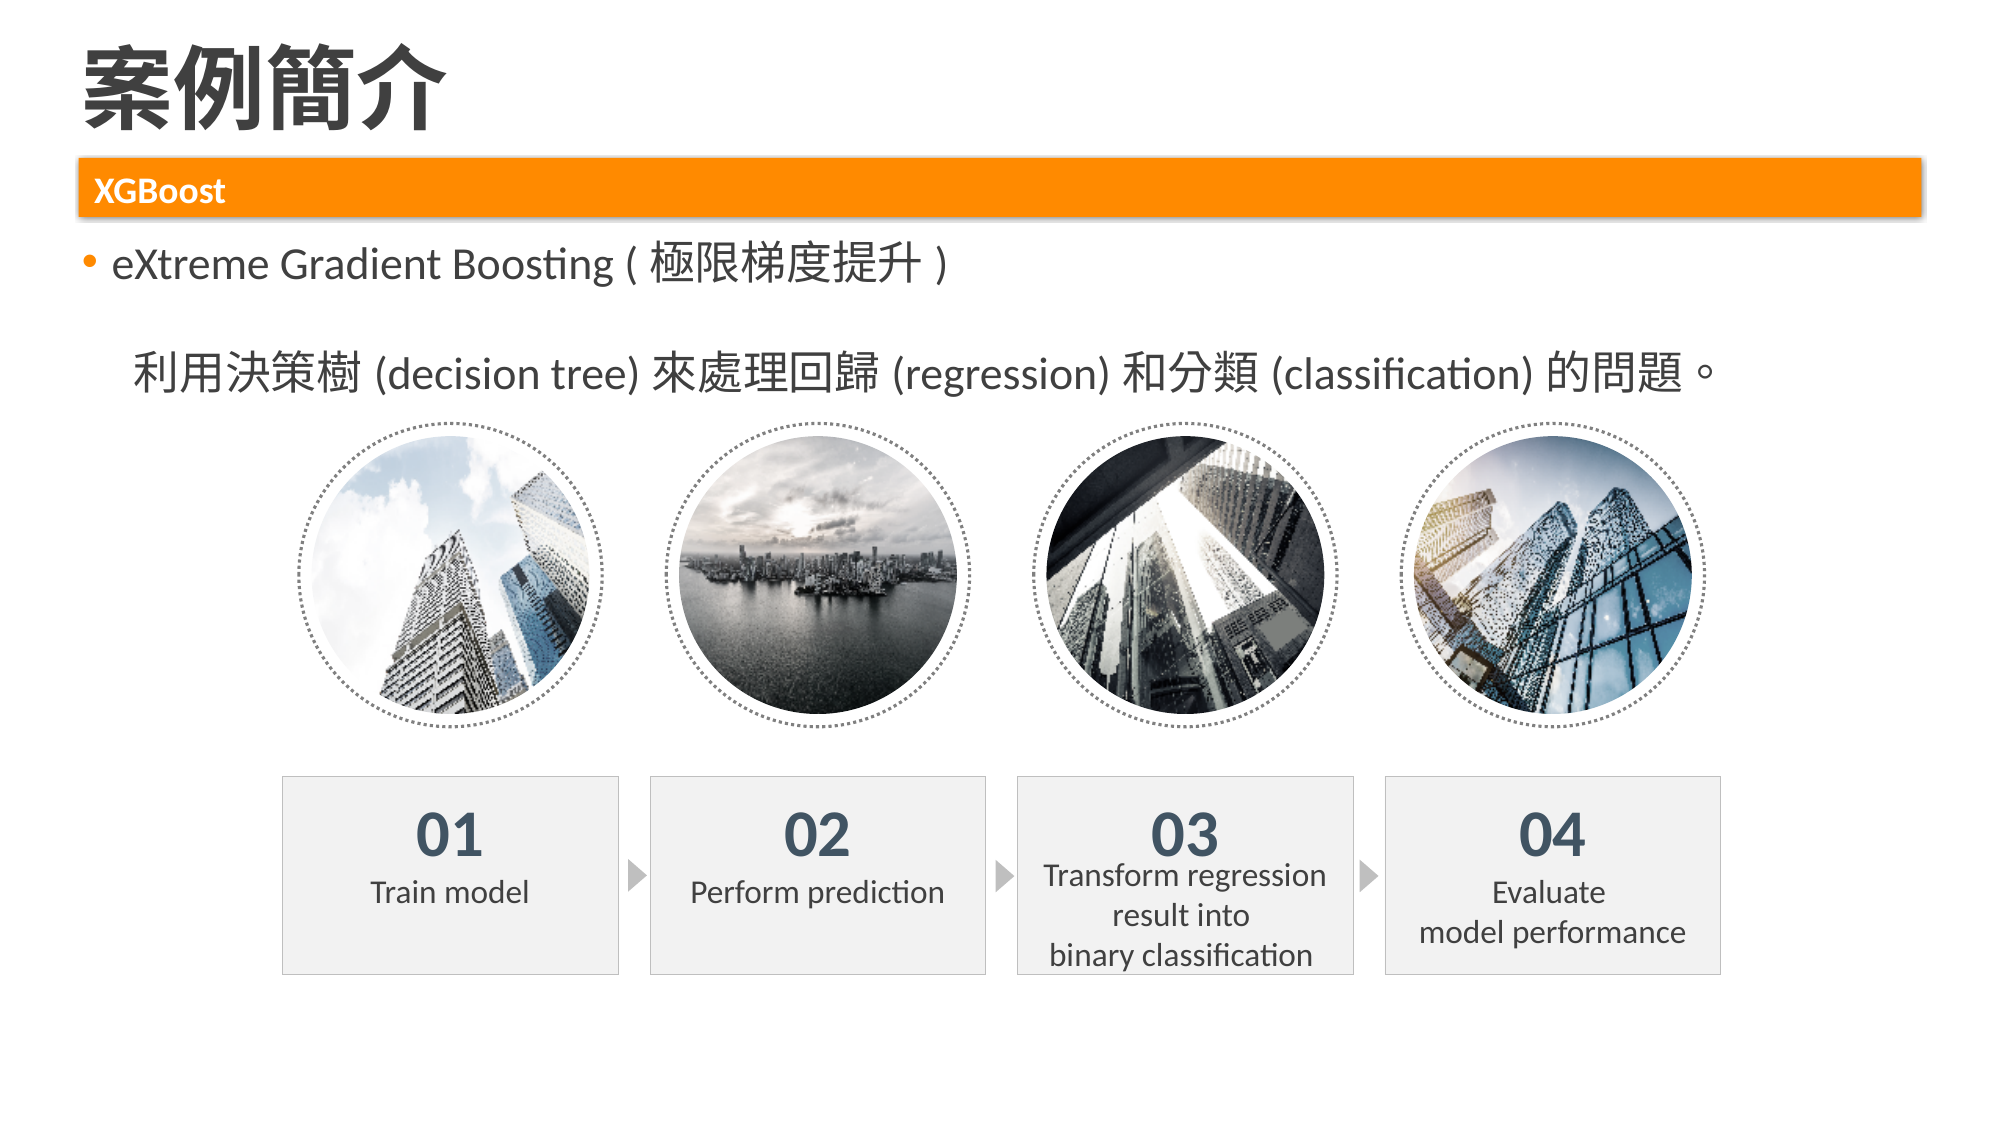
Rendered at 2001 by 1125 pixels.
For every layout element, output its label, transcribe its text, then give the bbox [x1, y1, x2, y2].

text_box eXtreme Gradient Boosting (極限梯度提升) 利用決策樹(decision tree)來處理回歸(regression)和分類(classification)的問題。 [81, 233, 1922, 399]
text_box [1016, 775, 1354, 975]
text_box 案例簡介 [81, 51, 1922, 140]
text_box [688, 799, 948, 911]
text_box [1384, 799, 1721, 952]
text_box [282, 775, 619, 975]
text_box [1358, 857, 1381, 895]
text_box [627, 856, 649, 894]
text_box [298, 423, 603, 727]
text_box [78, 157, 1922, 217]
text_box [1033, 423, 1338, 727]
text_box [369, 799, 531, 911]
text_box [1017, 799, 1354, 975]
text_box [1384, 775, 1722, 975]
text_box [666, 423, 970, 727]
text_box [994, 857, 1016, 895]
text_box [649, 775, 987, 975]
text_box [1401, 423, 1705, 727]
